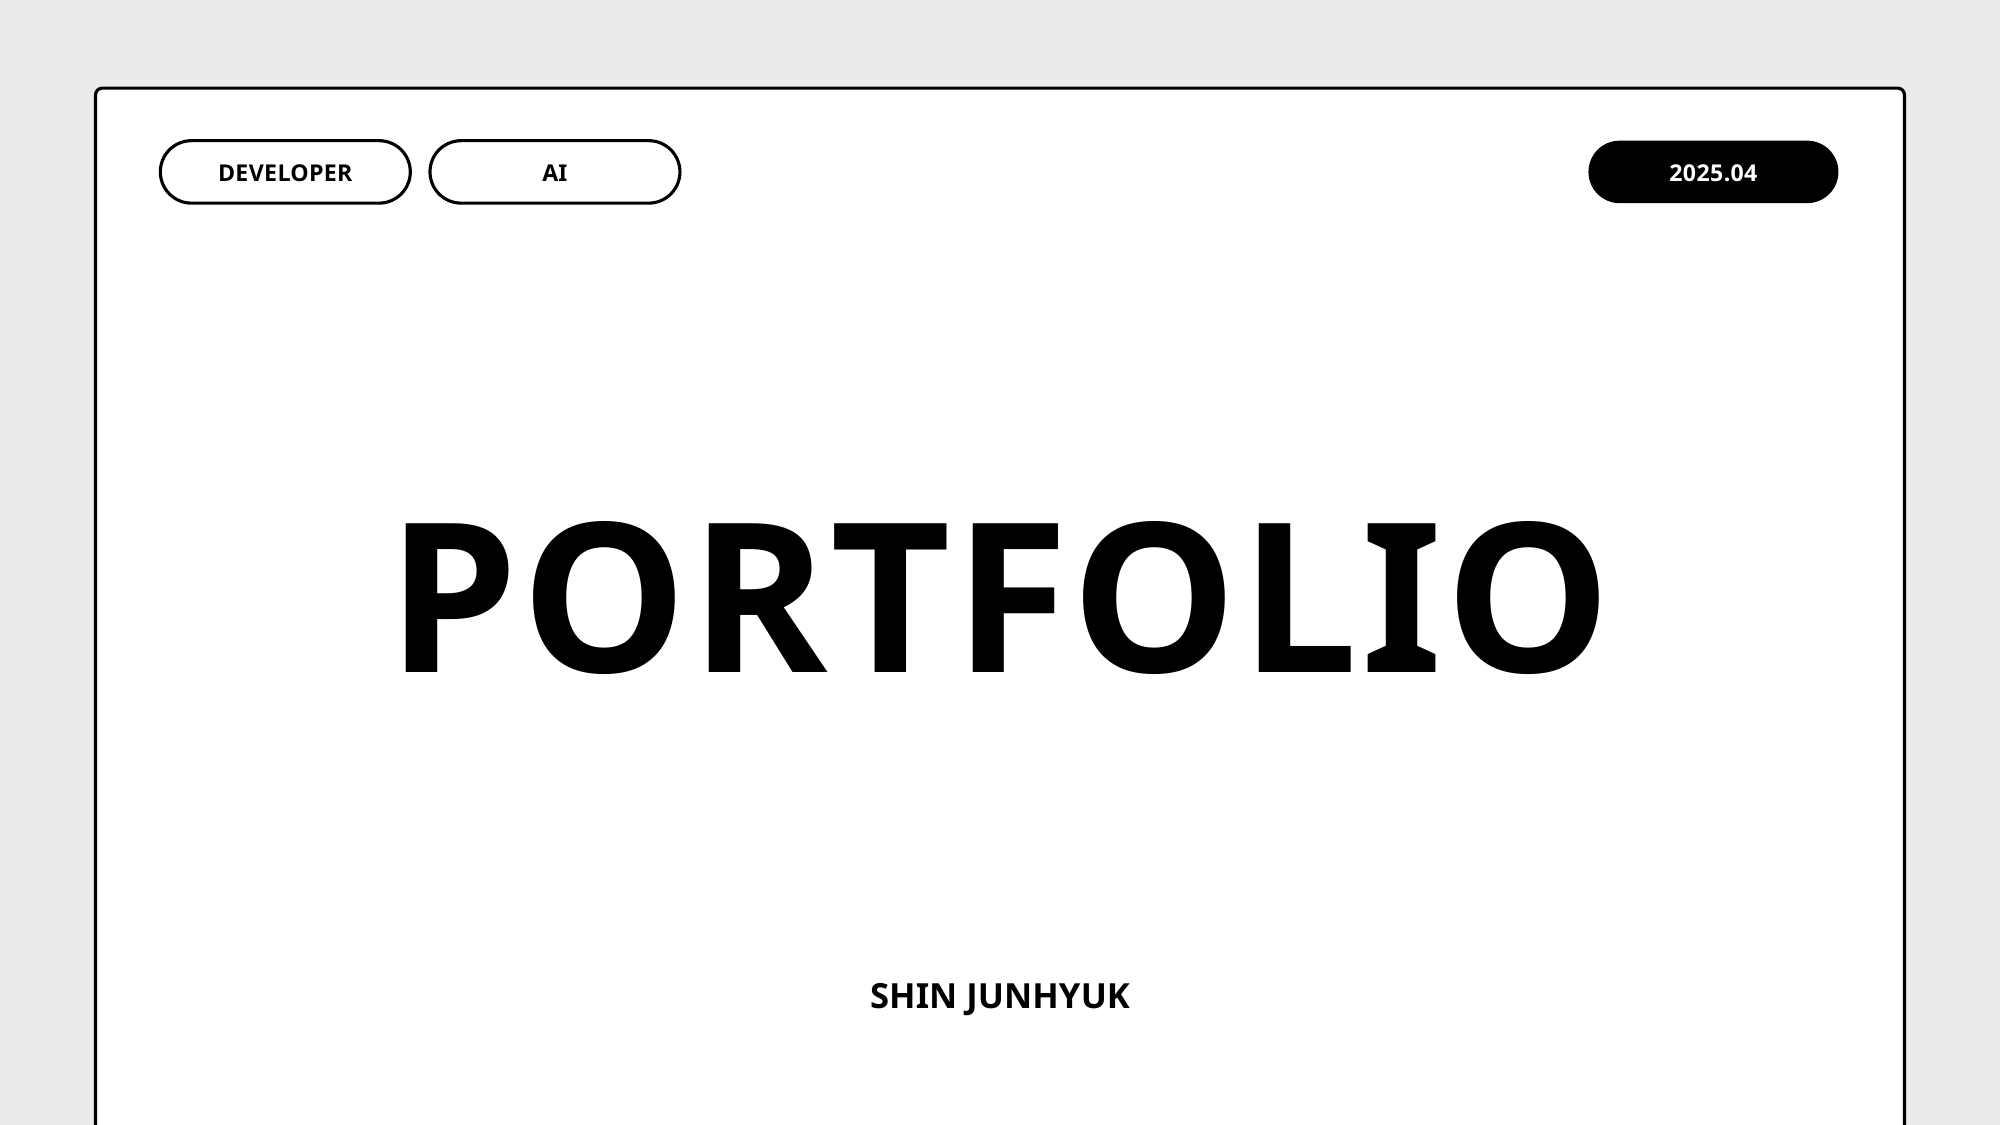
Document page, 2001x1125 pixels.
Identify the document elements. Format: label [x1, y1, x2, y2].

text_box [429, 140, 681, 204]
text_box [1588, 140, 1839, 204]
text_box [160, 140, 411, 204]
text_box [95, 87, 1905, 1125]
